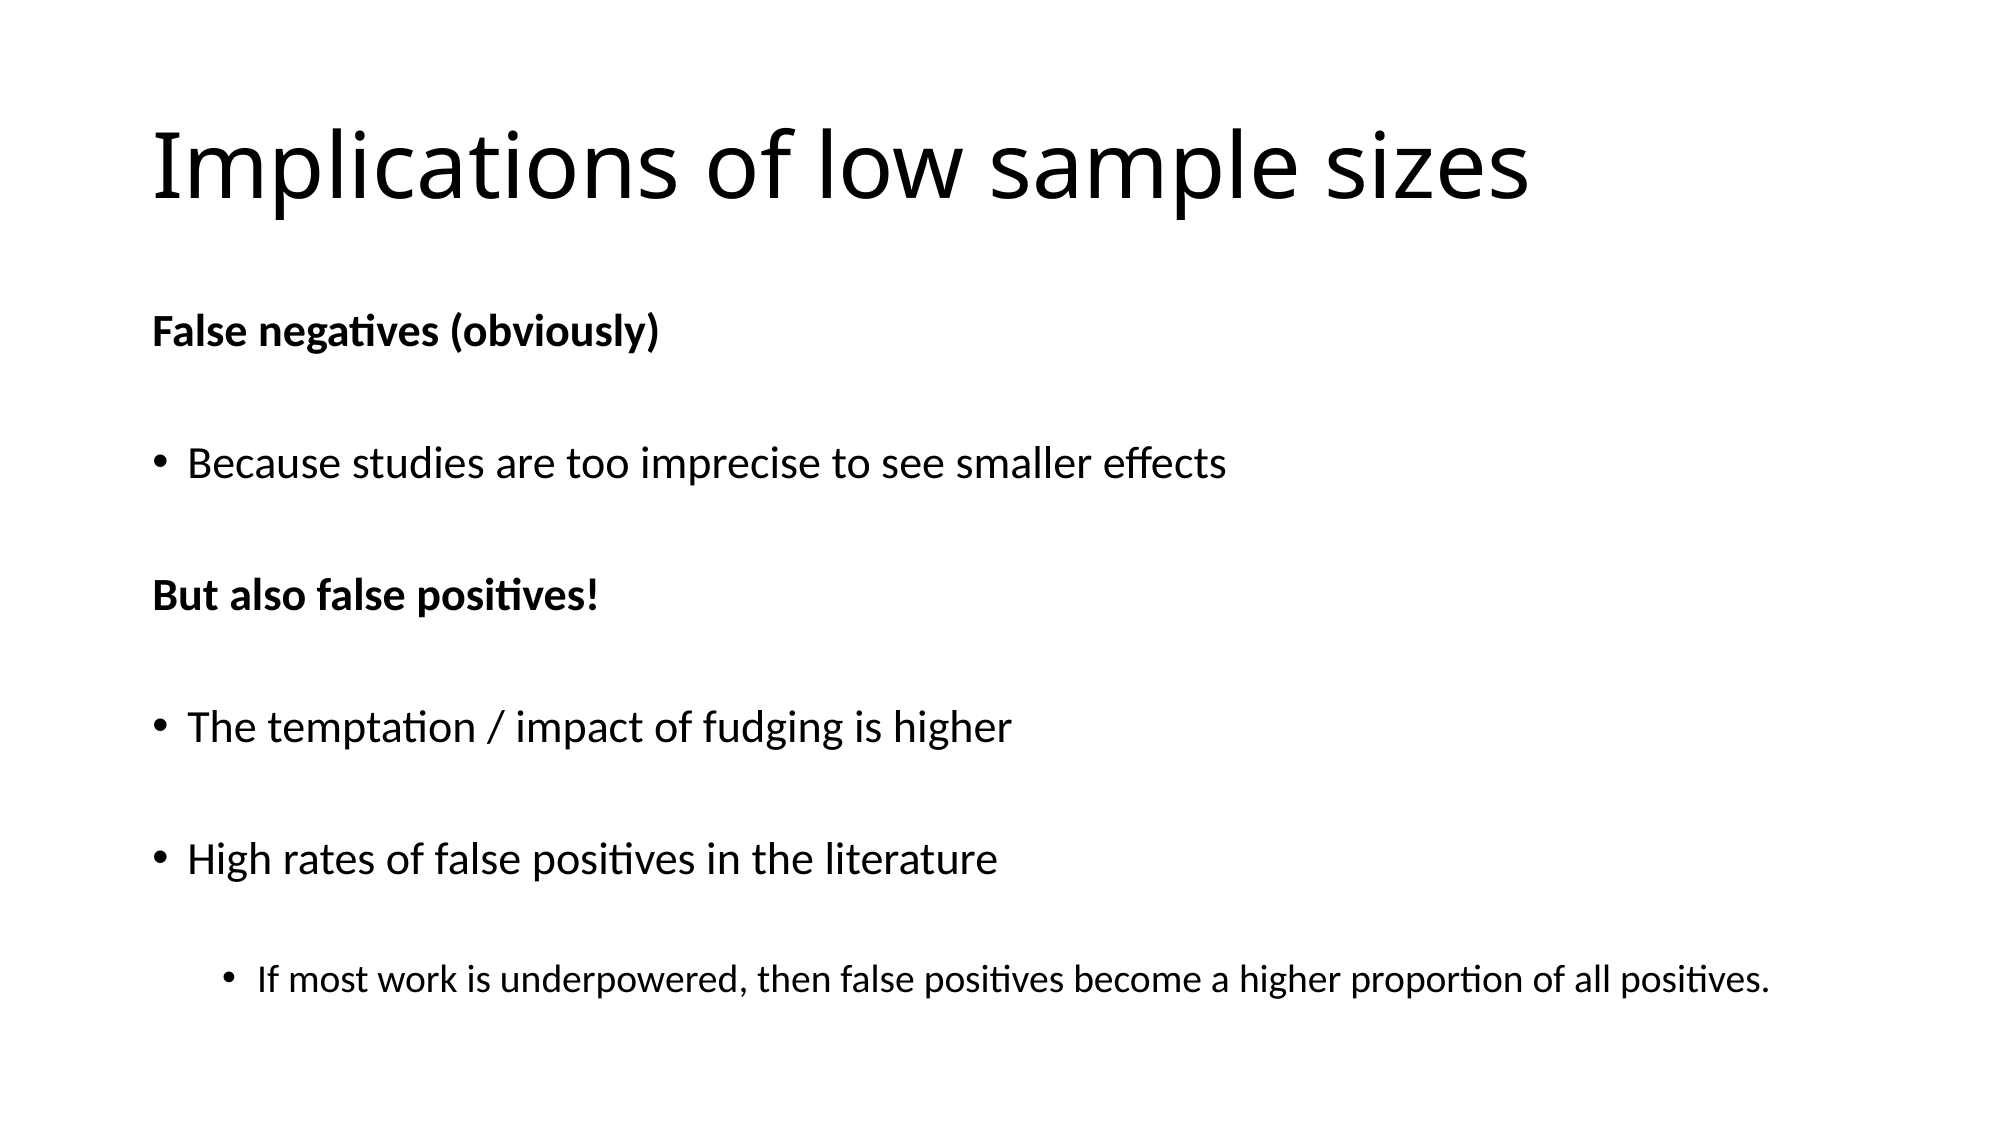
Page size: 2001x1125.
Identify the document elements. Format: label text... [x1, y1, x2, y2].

title Implications of low sample sizes [137, 59, 1863, 278]
list False negatives (obviously) Because studies are too imprecise to see smaller effects But also false positives! The temptation / impact of fudging is higher High rates of false positives in the literature If most work is underpowered, then false positives become a higher proportion of all positives. [137, 299, 1863, 1014]
